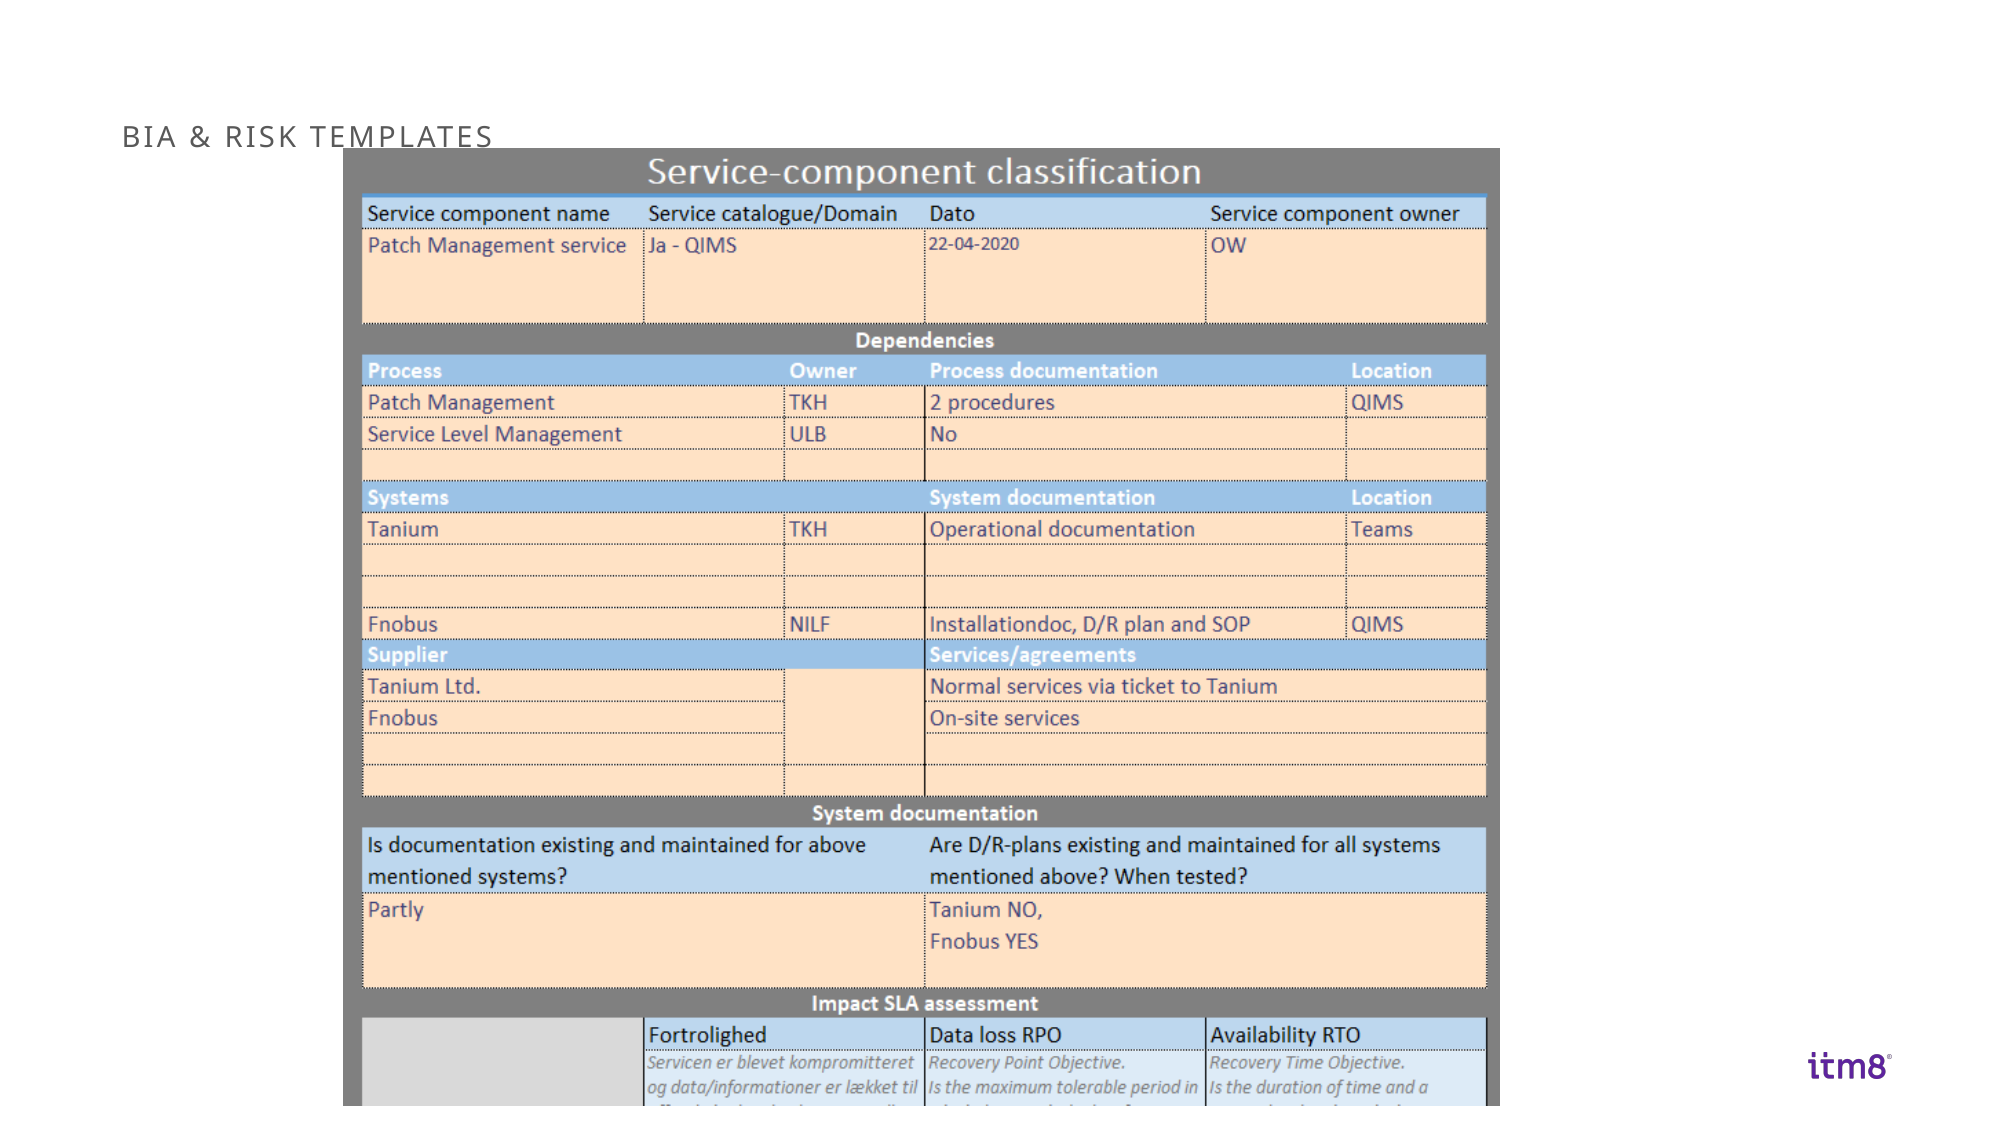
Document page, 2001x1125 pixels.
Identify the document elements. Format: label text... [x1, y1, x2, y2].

picture [1808, 1052, 1892, 1079]
picture [343, 148, 1500, 1106]
title BIA & Risk templates [106, 114, 1890, 214]
